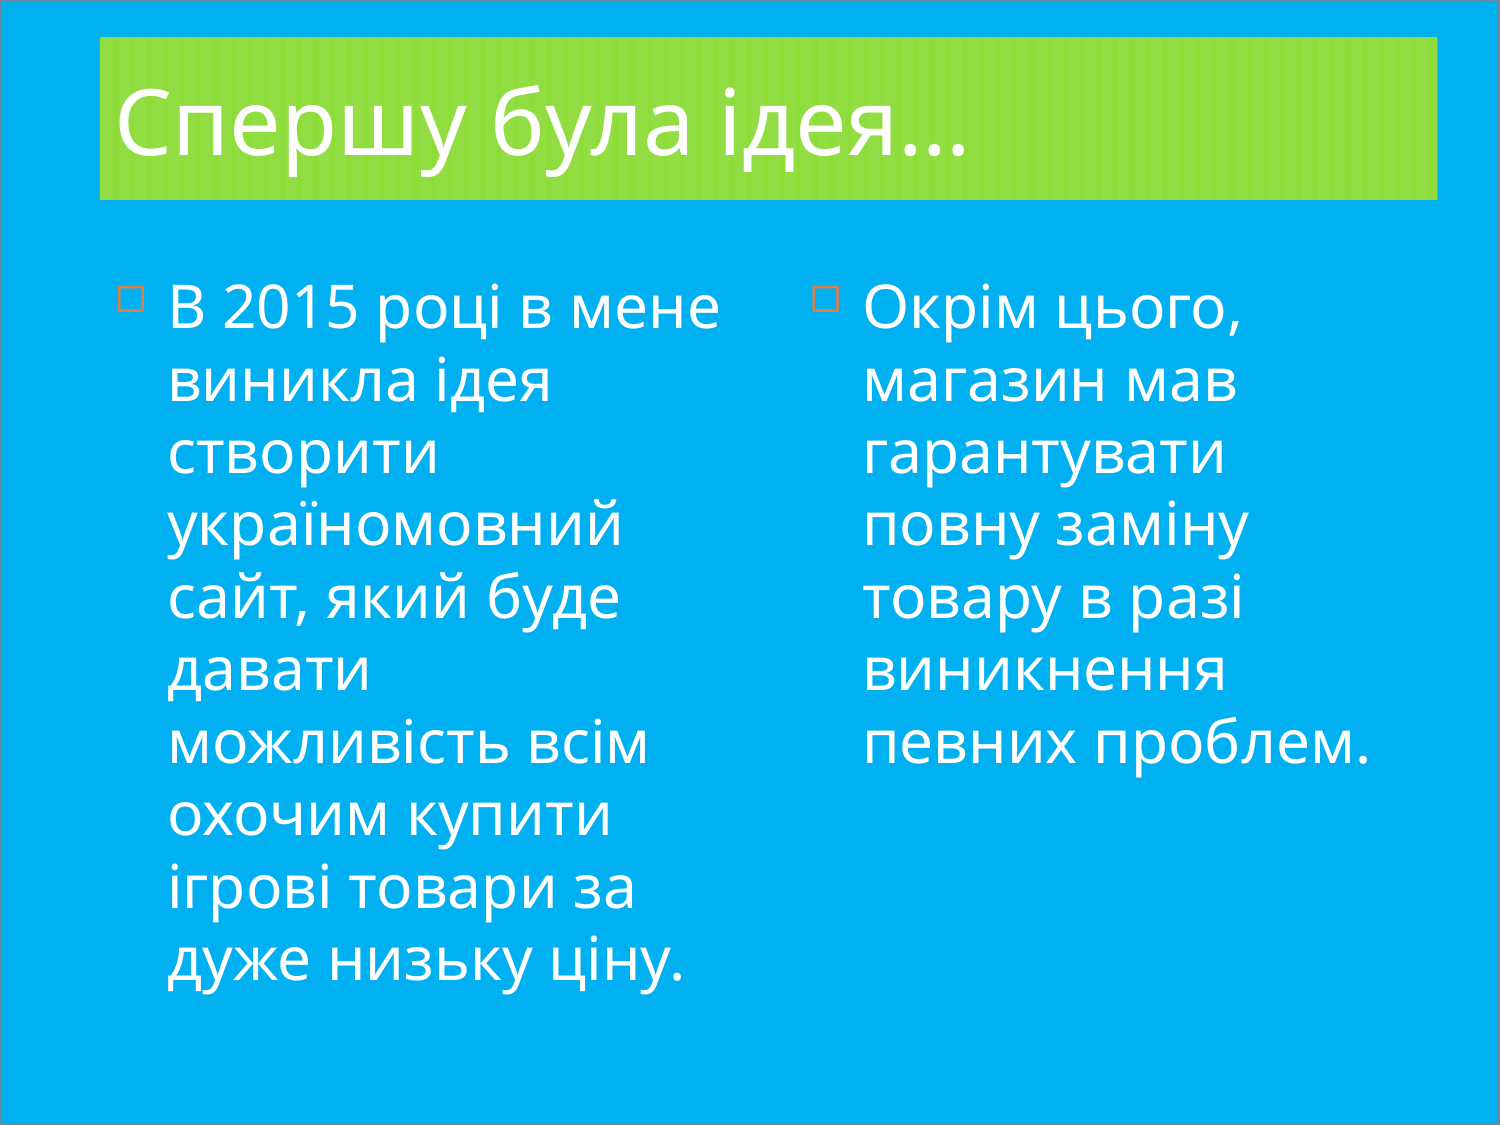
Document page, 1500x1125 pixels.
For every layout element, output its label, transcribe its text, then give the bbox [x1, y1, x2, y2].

list В 2015 році в мене виникла ідея створити україномовний сайт, який буде давати можливість всім охочим купити ігрові товари за дуже низьку ціну. [99, 260, 738, 1011]
title Спершу була ідея… [99, 37, 1438, 200]
text_box [0, 0, 1500, 1125]
list Окрім цього, магазин мав гарантувати повну заміну товару в разі виникнення певних проблем. [794, 260, 1433, 1011]
